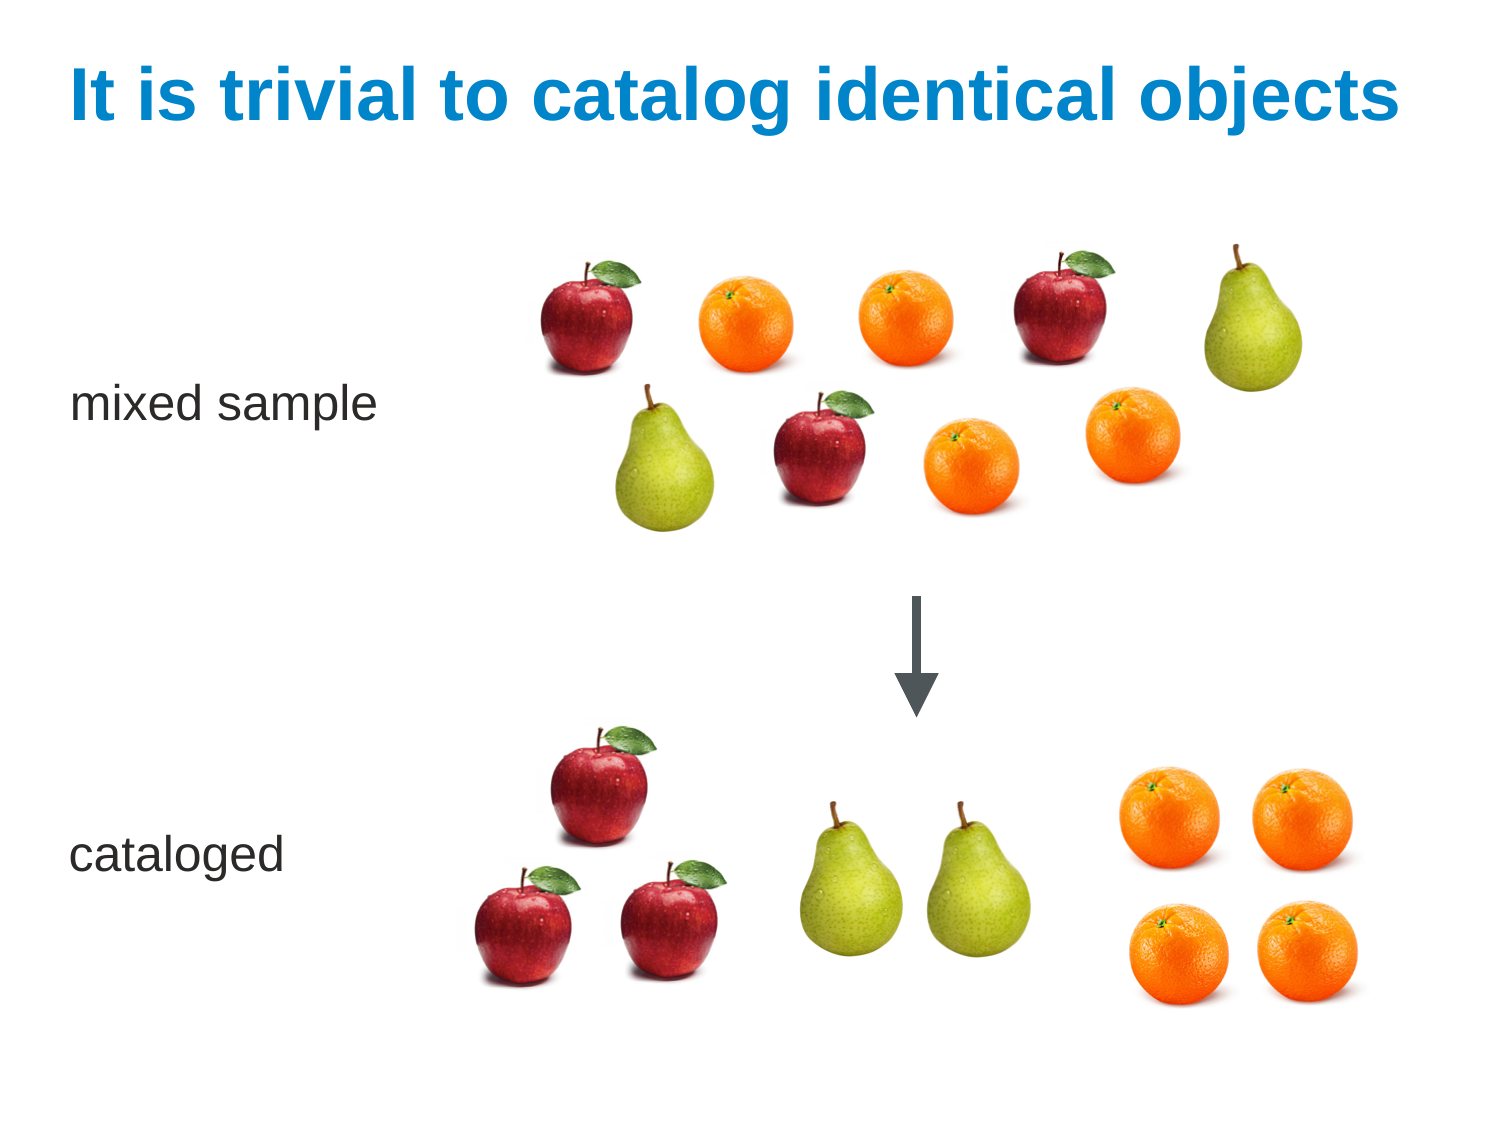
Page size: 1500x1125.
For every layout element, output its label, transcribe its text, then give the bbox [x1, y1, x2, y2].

title It is trivial to catalog identical objects [69, 0, 1500, 143]
text_box mixed sample [55, 362, 415, 438]
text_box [456, 717, 1370, 1018]
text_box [522, 237, 1311, 541]
text_box cataloged [53, 813, 414, 889]
